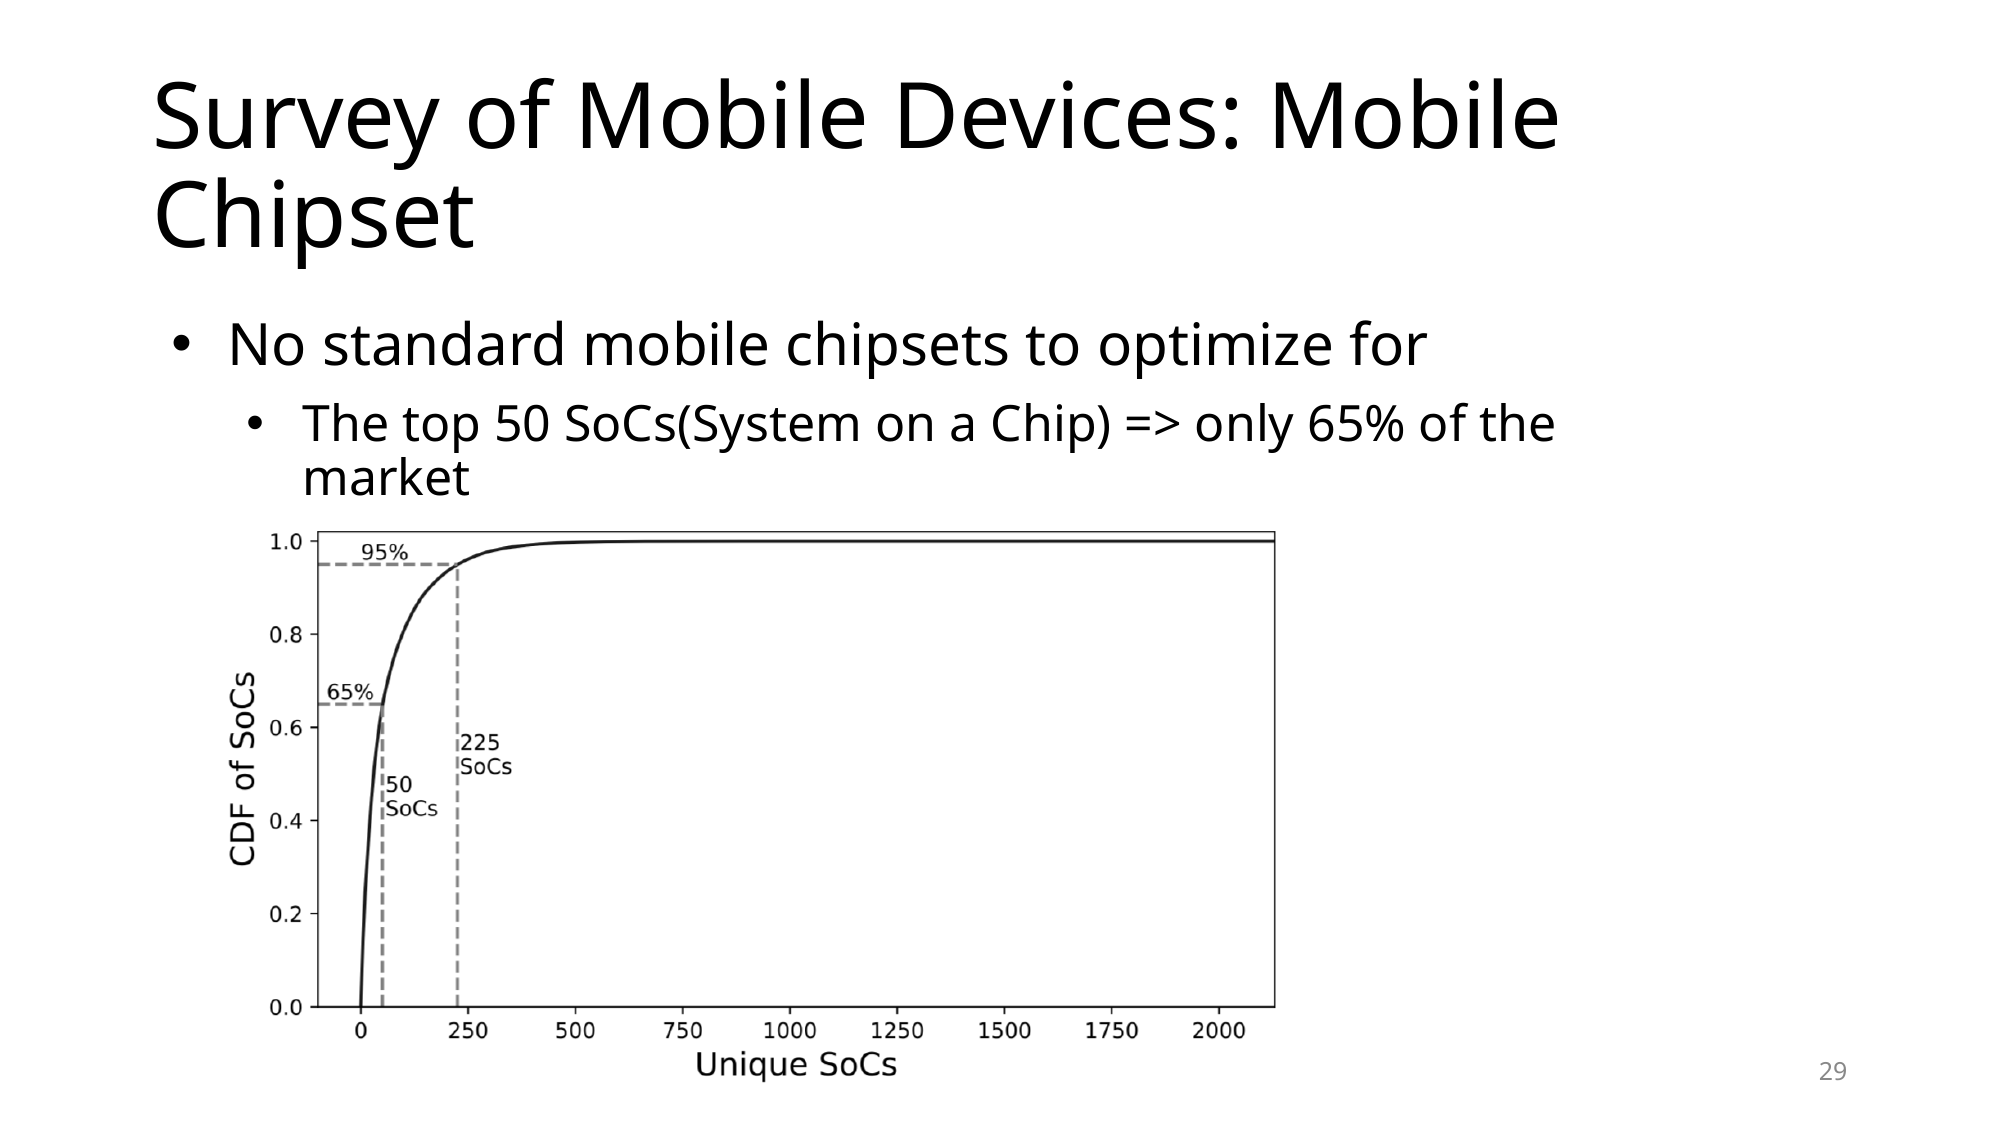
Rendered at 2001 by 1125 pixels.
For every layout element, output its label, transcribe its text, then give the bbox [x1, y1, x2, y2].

title Survey of Mobile Devices: Mobile Chipset [137, 59, 1863, 278]
slide_number ‹#› [1412, 1042, 1863, 1103]
picture [205, 504, 1297, 1086]
list No standard mobile chipsets to optimize for The top 50 SoCs(System on a Chip) => only 65% of the market [137, 307, 1728, 977]
